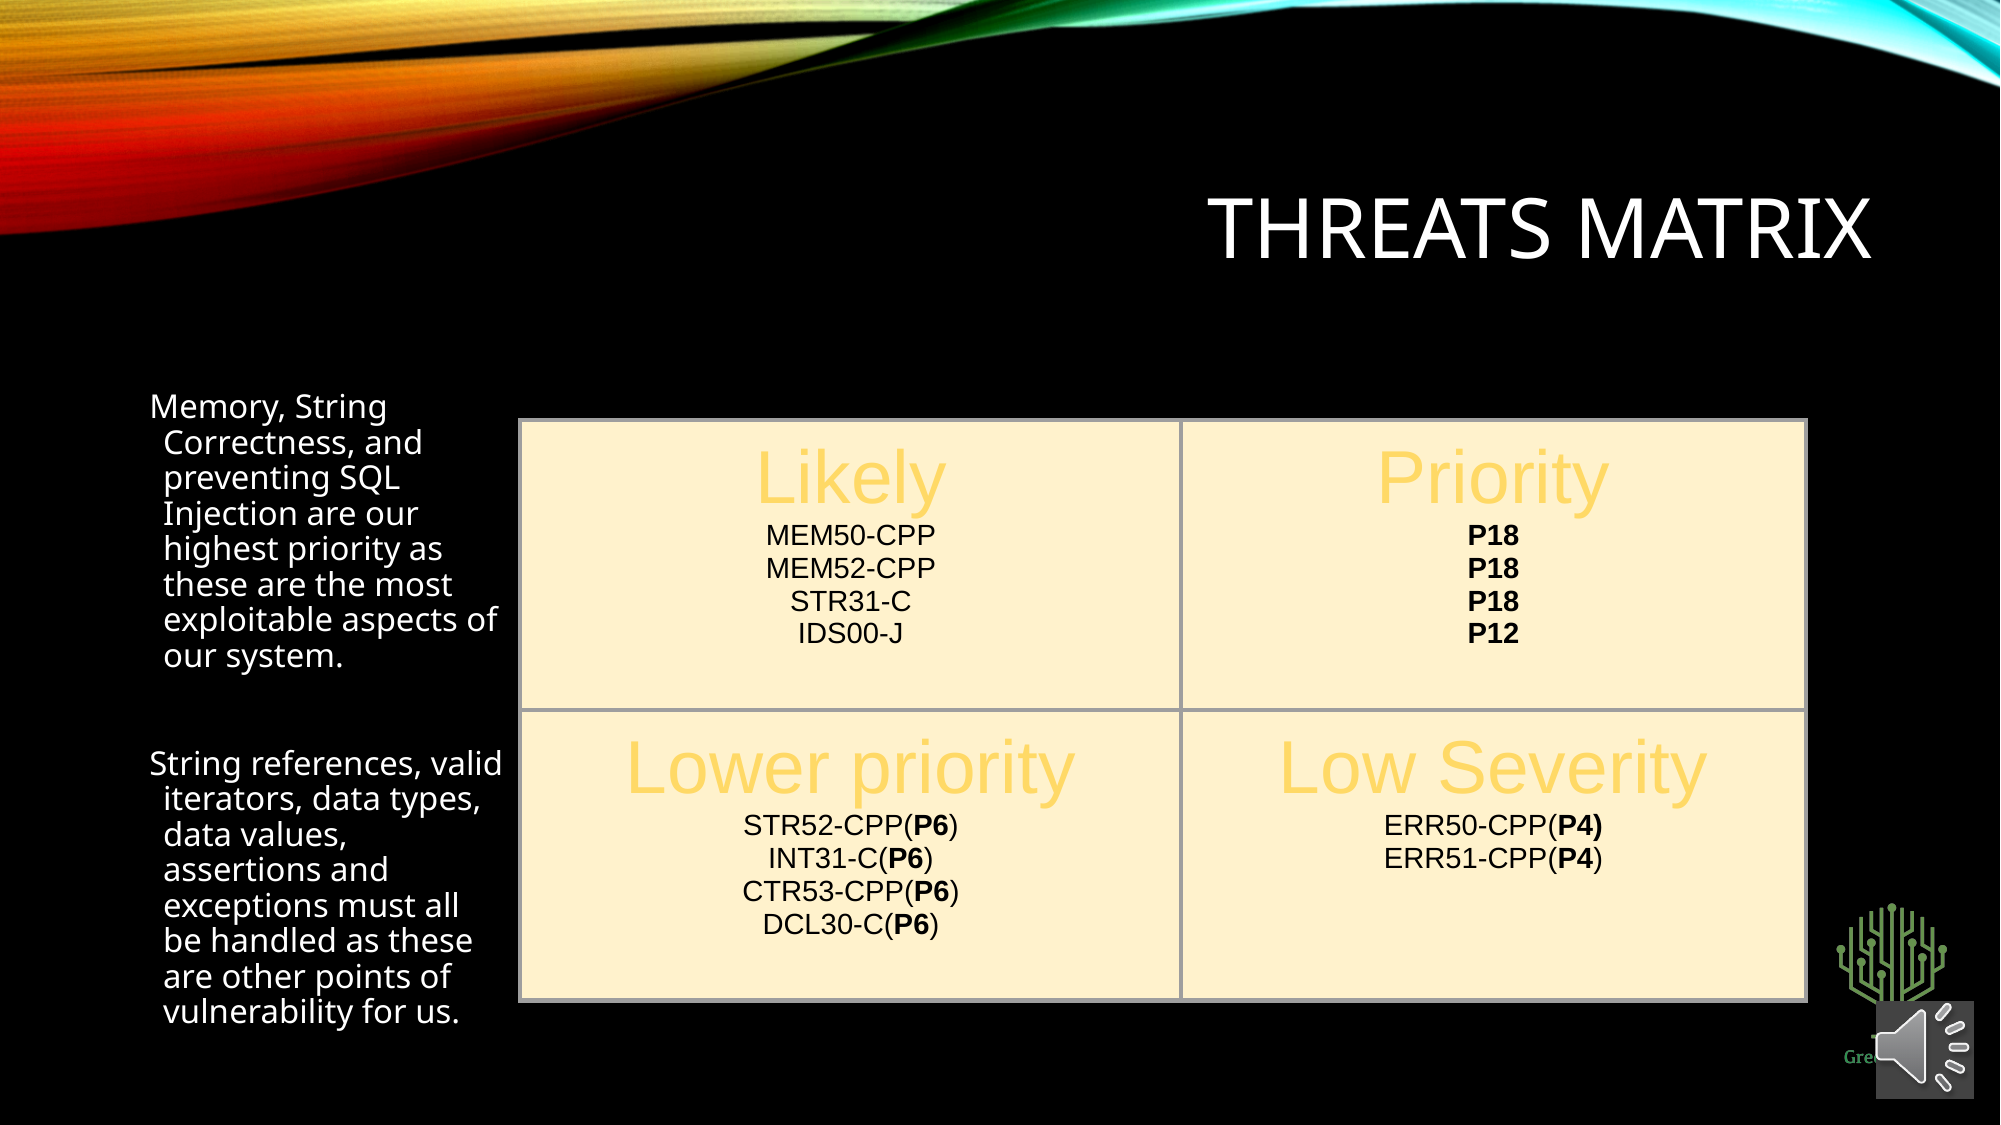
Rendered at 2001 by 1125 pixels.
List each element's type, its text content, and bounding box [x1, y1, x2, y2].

picture [1817, 892, 1976, 1101]
table_header Likely MEM50-CPP MEM52-CPP STR31-C IDS00-J [522, 422, 1179, 708]
title THREATS MATRIX [474, 125, 1888, 338]
table_cell Low Severity ERR50-CPP(P4) ERR51-CPP(P4) [1183, 712, 1804, 998]
list Memory, String Correctness, and preventing SQL Injection are our highest priority as these are the most exploitable aspects of our system. String references, valid iterators, data types, data values, assertions and exceptions must all be handled as these are other points of vulnerability for us. [112, 382, 521, 1043]
table_header Priority P18 P18 P18 P12 [1183, 422, 1804, 708]
table_cell Lower priority STR52-CPP(P6) INT31-C(P6) CTR53-CPP(P6) DCL30-C(P6) [522, 712, 1179, 998]
picture [0, 0, 2000, 237]
